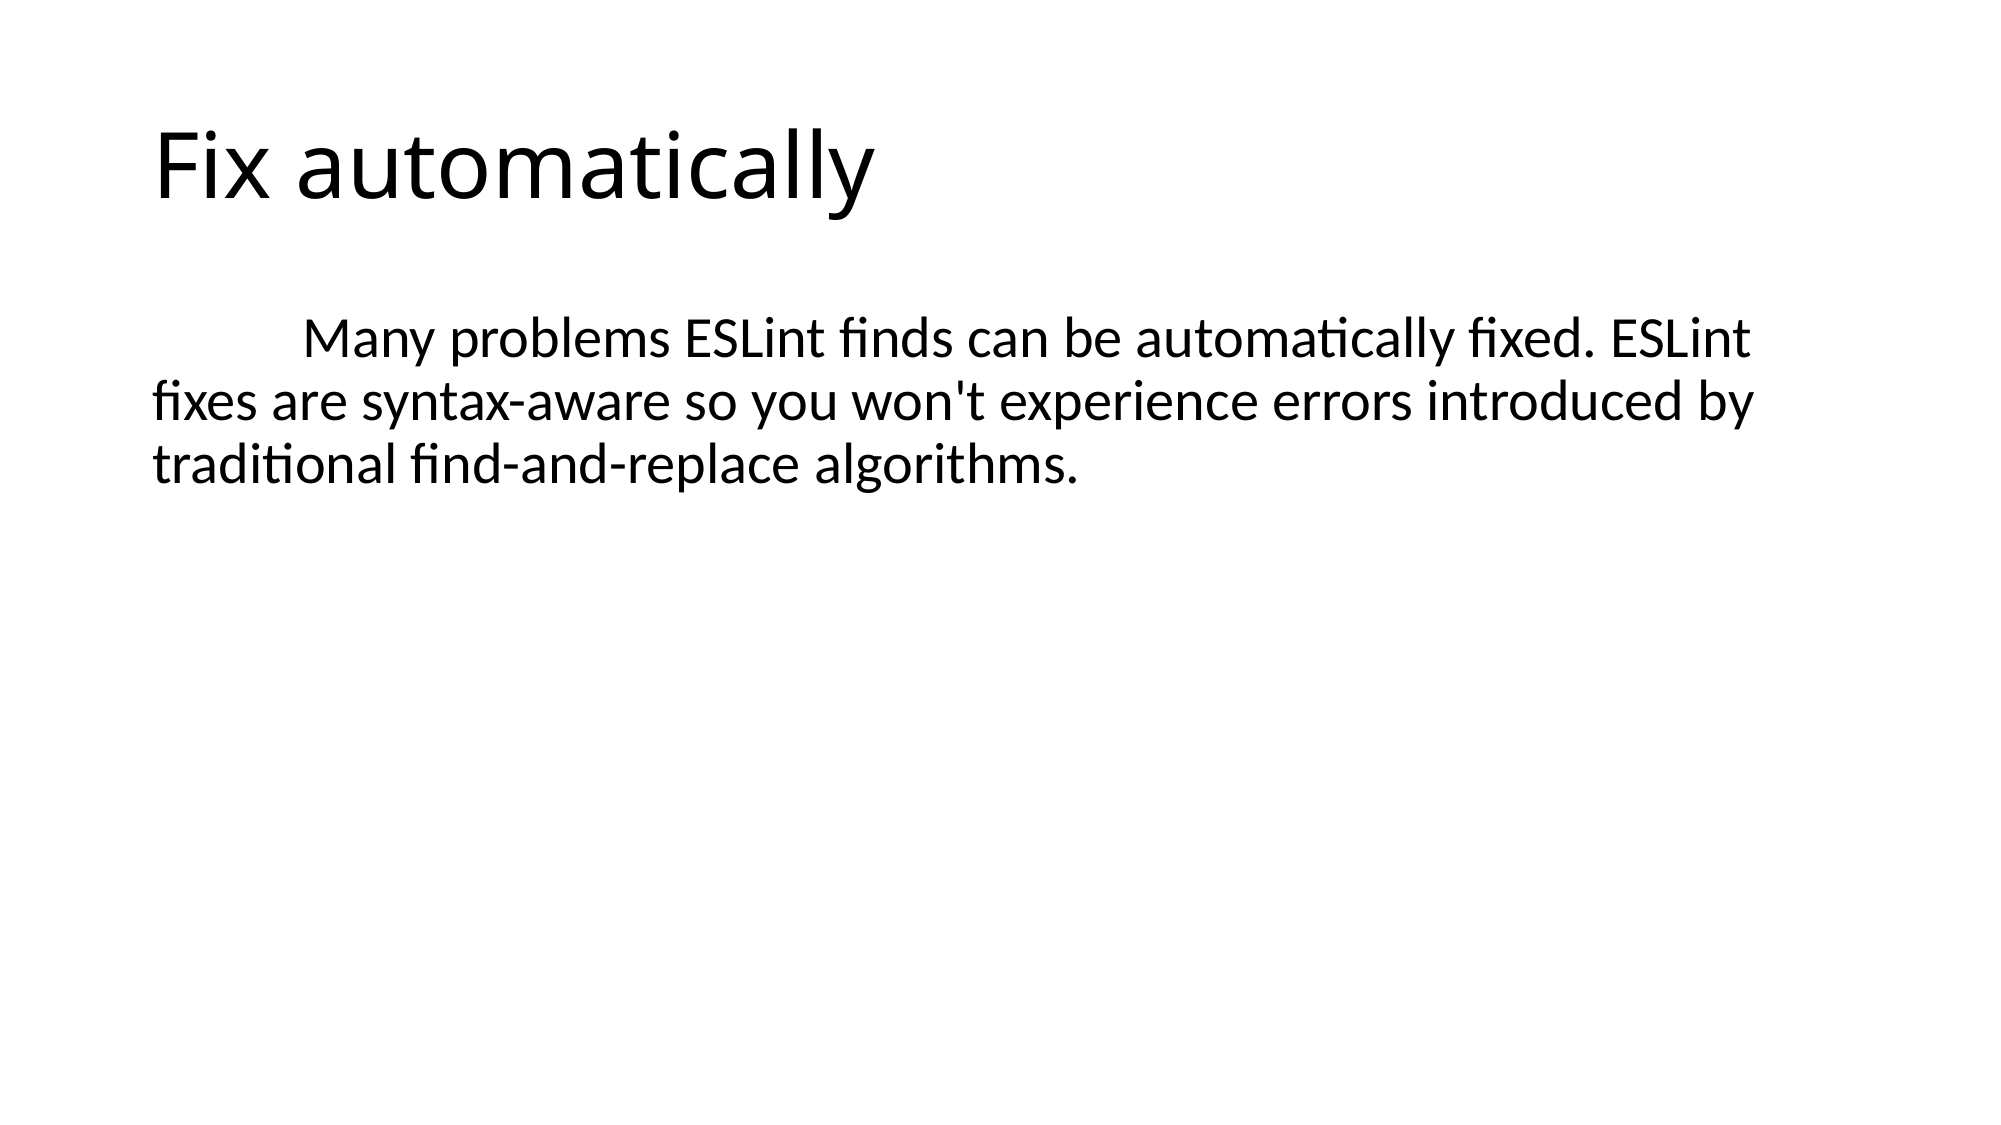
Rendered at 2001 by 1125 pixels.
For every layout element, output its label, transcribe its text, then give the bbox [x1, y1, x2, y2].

title Fix automatically [137, 59, 1863, 278]
list Many problems ESLint finds can be automatically fixed. ESLint fixes are syntax-aware so you won't experience errors introduced by traditional find-and-replace algorithms. [137, 299, 1863, 1014]
